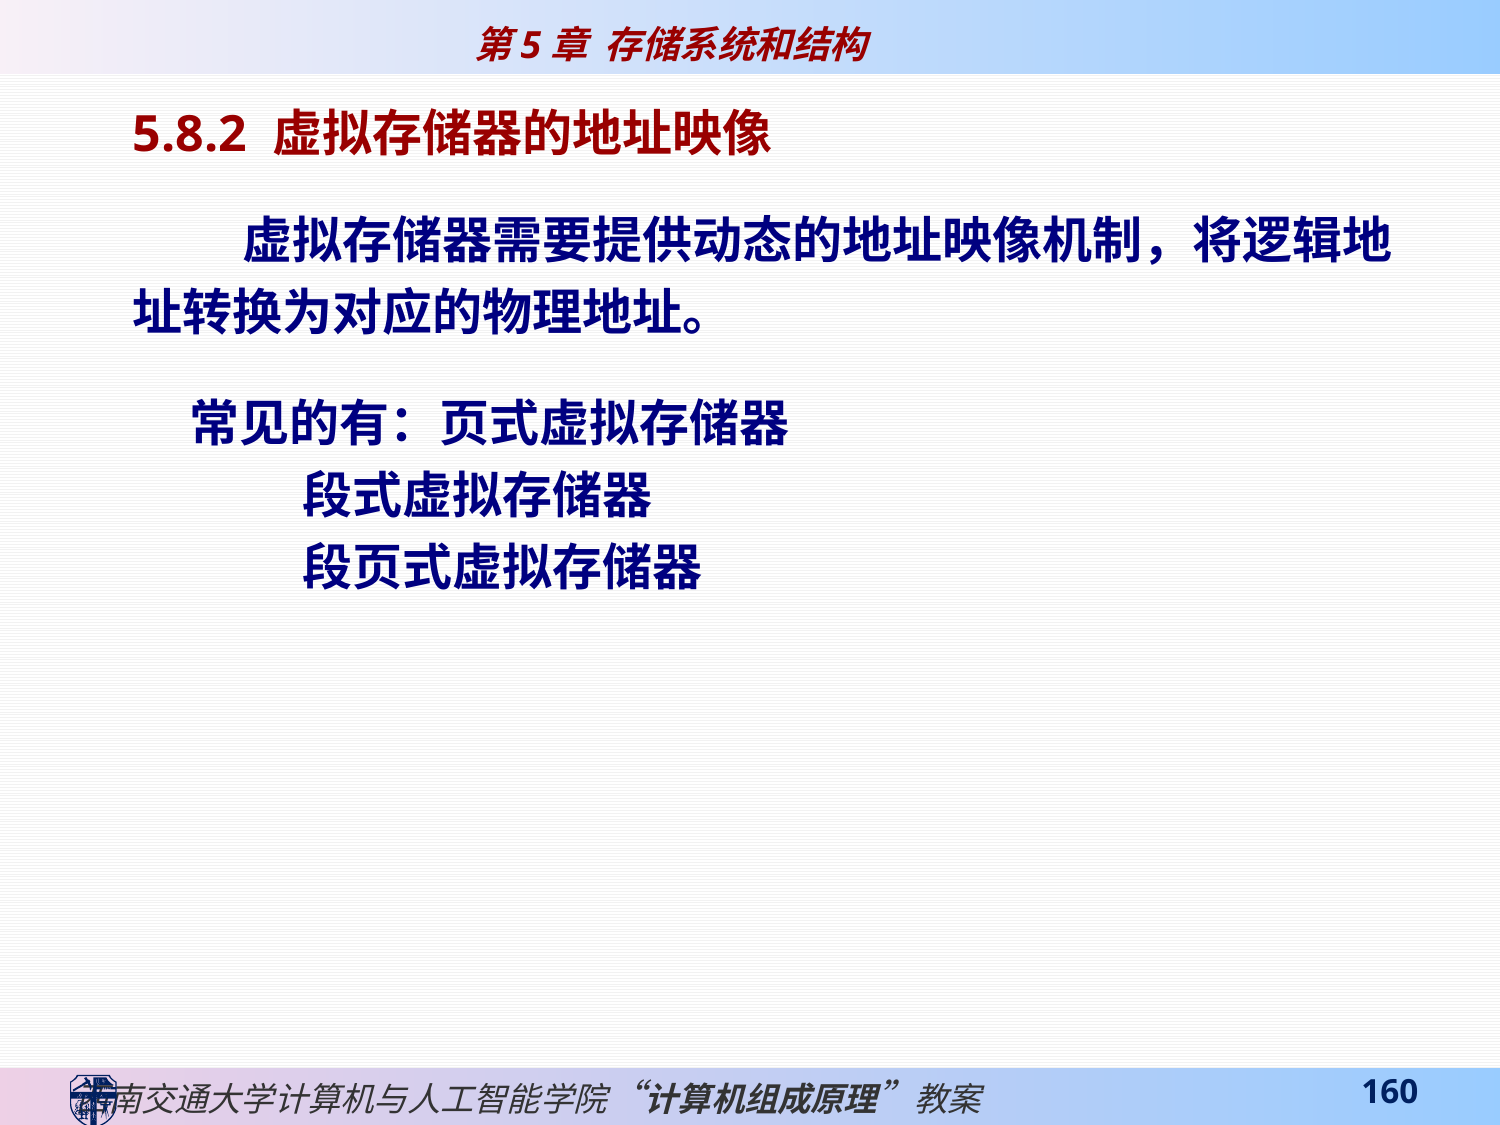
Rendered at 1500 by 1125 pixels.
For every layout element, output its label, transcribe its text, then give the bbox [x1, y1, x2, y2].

text_box 常见的有：页式虚拟存储器 段式虚拟存储器 段页式虚拟存储器 [117, 373, 1023, 596]
text_box 5.8.2 虚拟存储器的地址映像 [118, 94, 1129, 161]
table_header 地址范围（空间） [1226, 0, 1230, 73]
text_box 虚拟存储器需要提供动态的地址映像机制，将逻辑地址转换为对应的物理地址。 [117, 190, 1418, 341]
